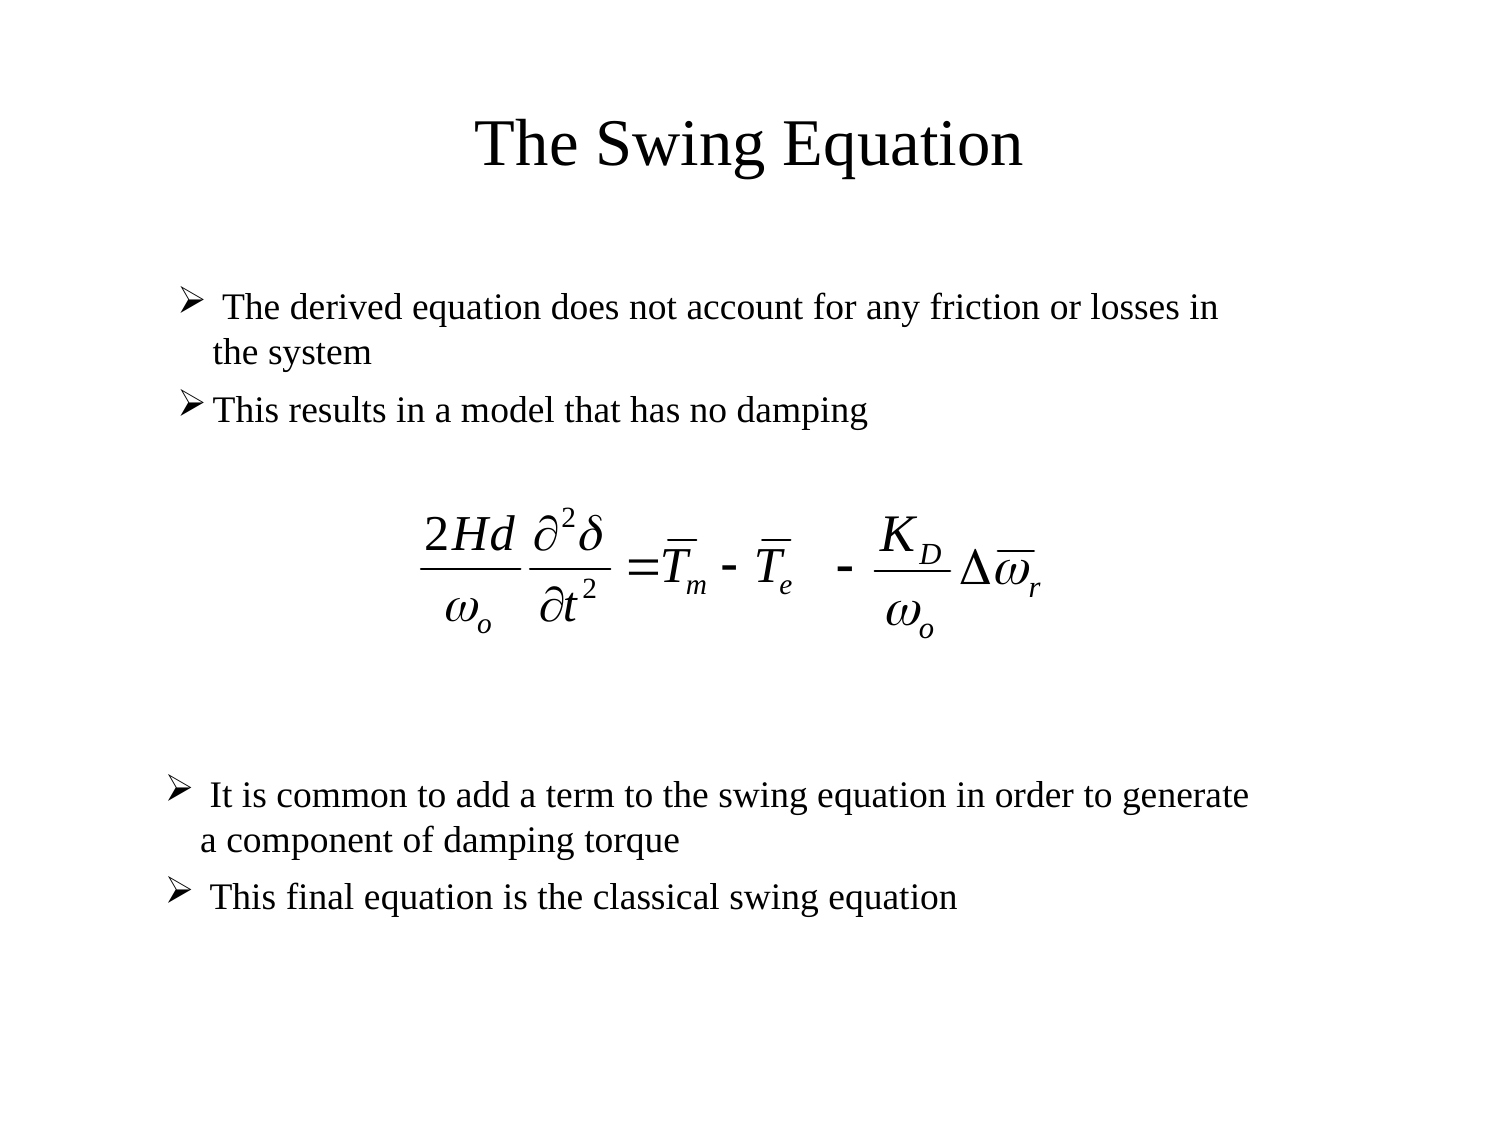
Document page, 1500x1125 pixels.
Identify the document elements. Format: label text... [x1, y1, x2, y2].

text_box It is common to add a term to the swing equation in order to generate a component of damping torque This final equation is the classical swing equation [149, 762, 1275, 925]
text_box The derived equation does not account for any friction or losses in the system This results in a model that has no damping [162, 274, 1288, 438]
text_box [412, 493, 803, 645]
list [827, 500, 1052, 651]
title The Swing Equation [75, 45, 1425, 233]
